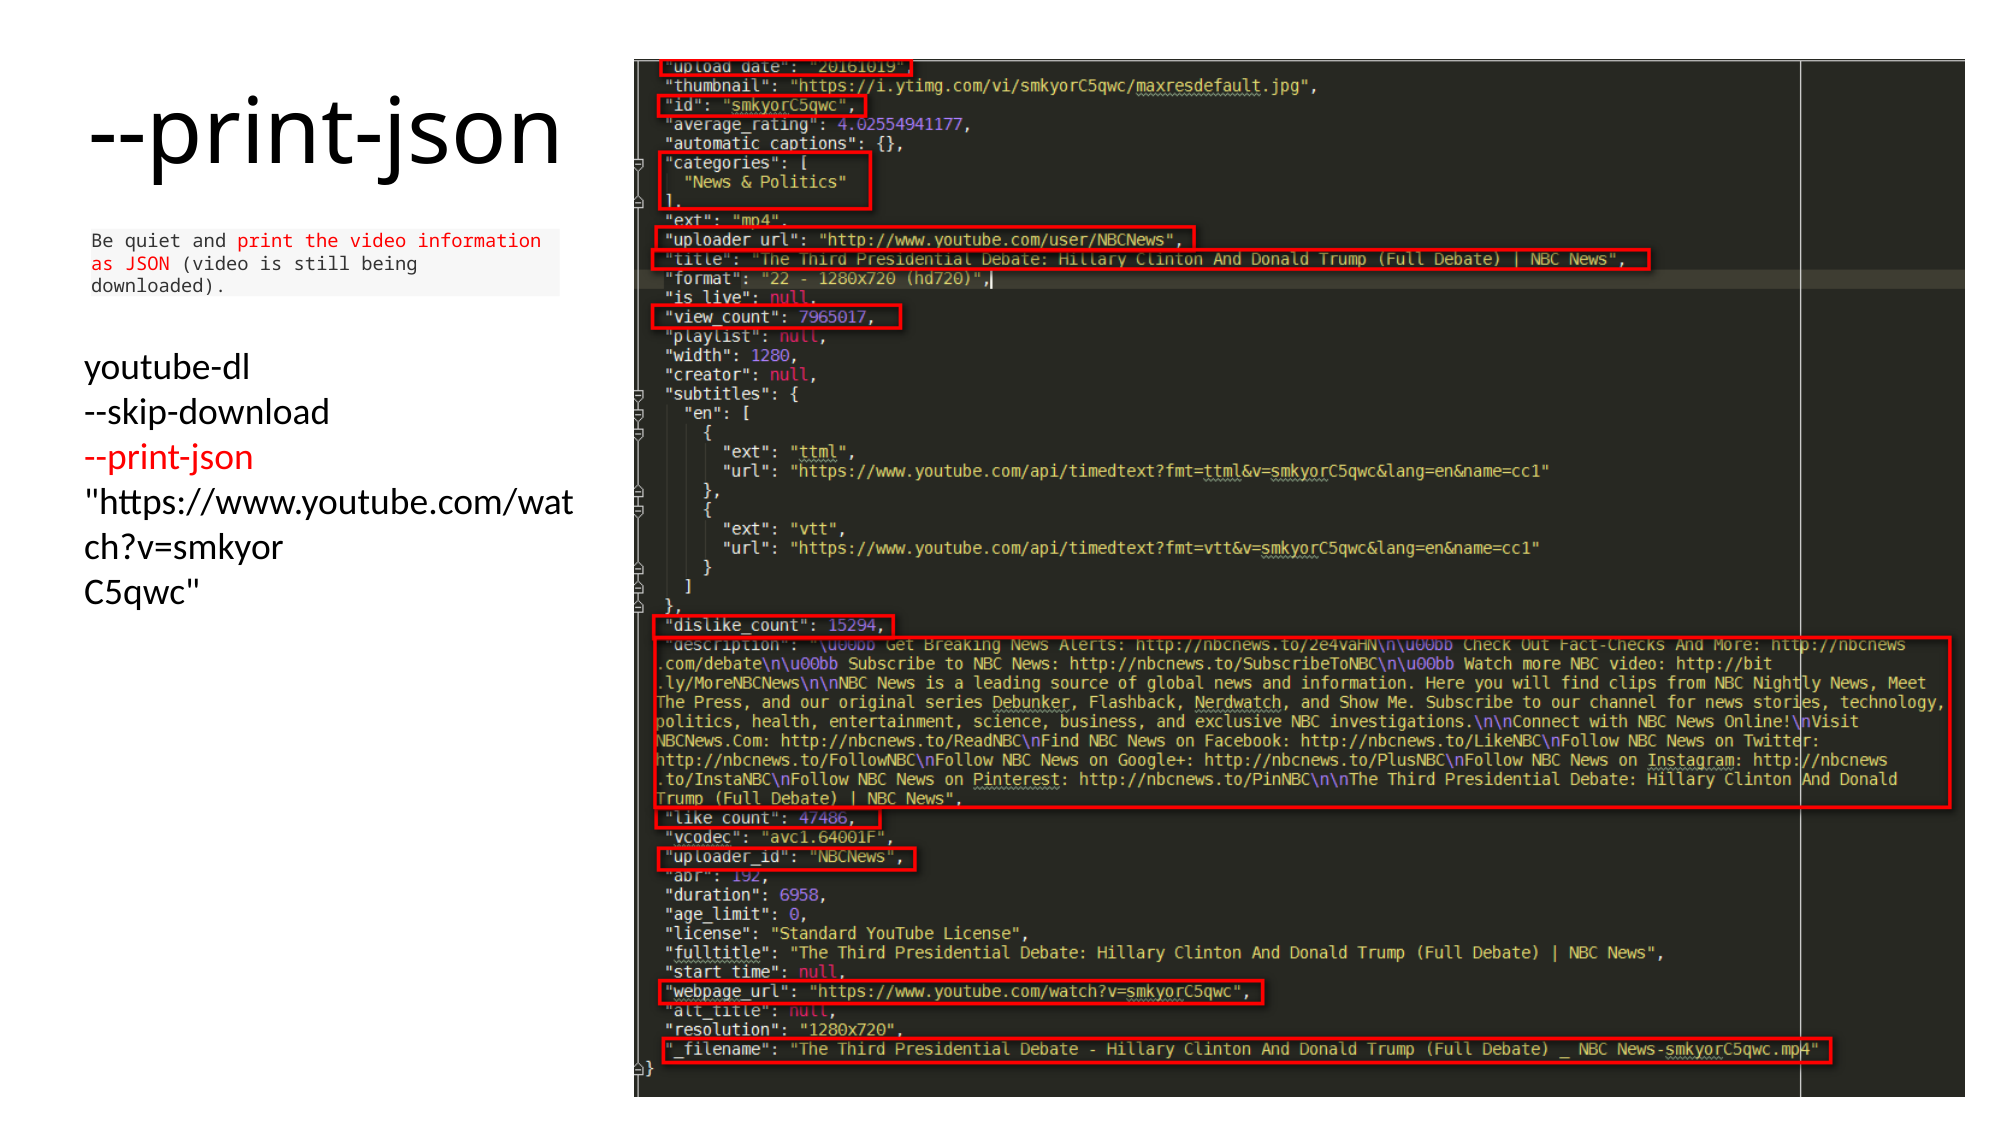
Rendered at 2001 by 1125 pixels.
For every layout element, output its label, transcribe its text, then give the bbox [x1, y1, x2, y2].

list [634, 59, 1965, 1097]
title --print-json [73, 46, 598, 221]
text_box youtube-dl --skip-download --print-json "https://www.youtube.com/watch?v=smkyor C5qwc" [69, 334, 598, 620]
text_box Be quiet and print the video information as JSON (video is still being downloaded). [91, 228, 560, 297]
